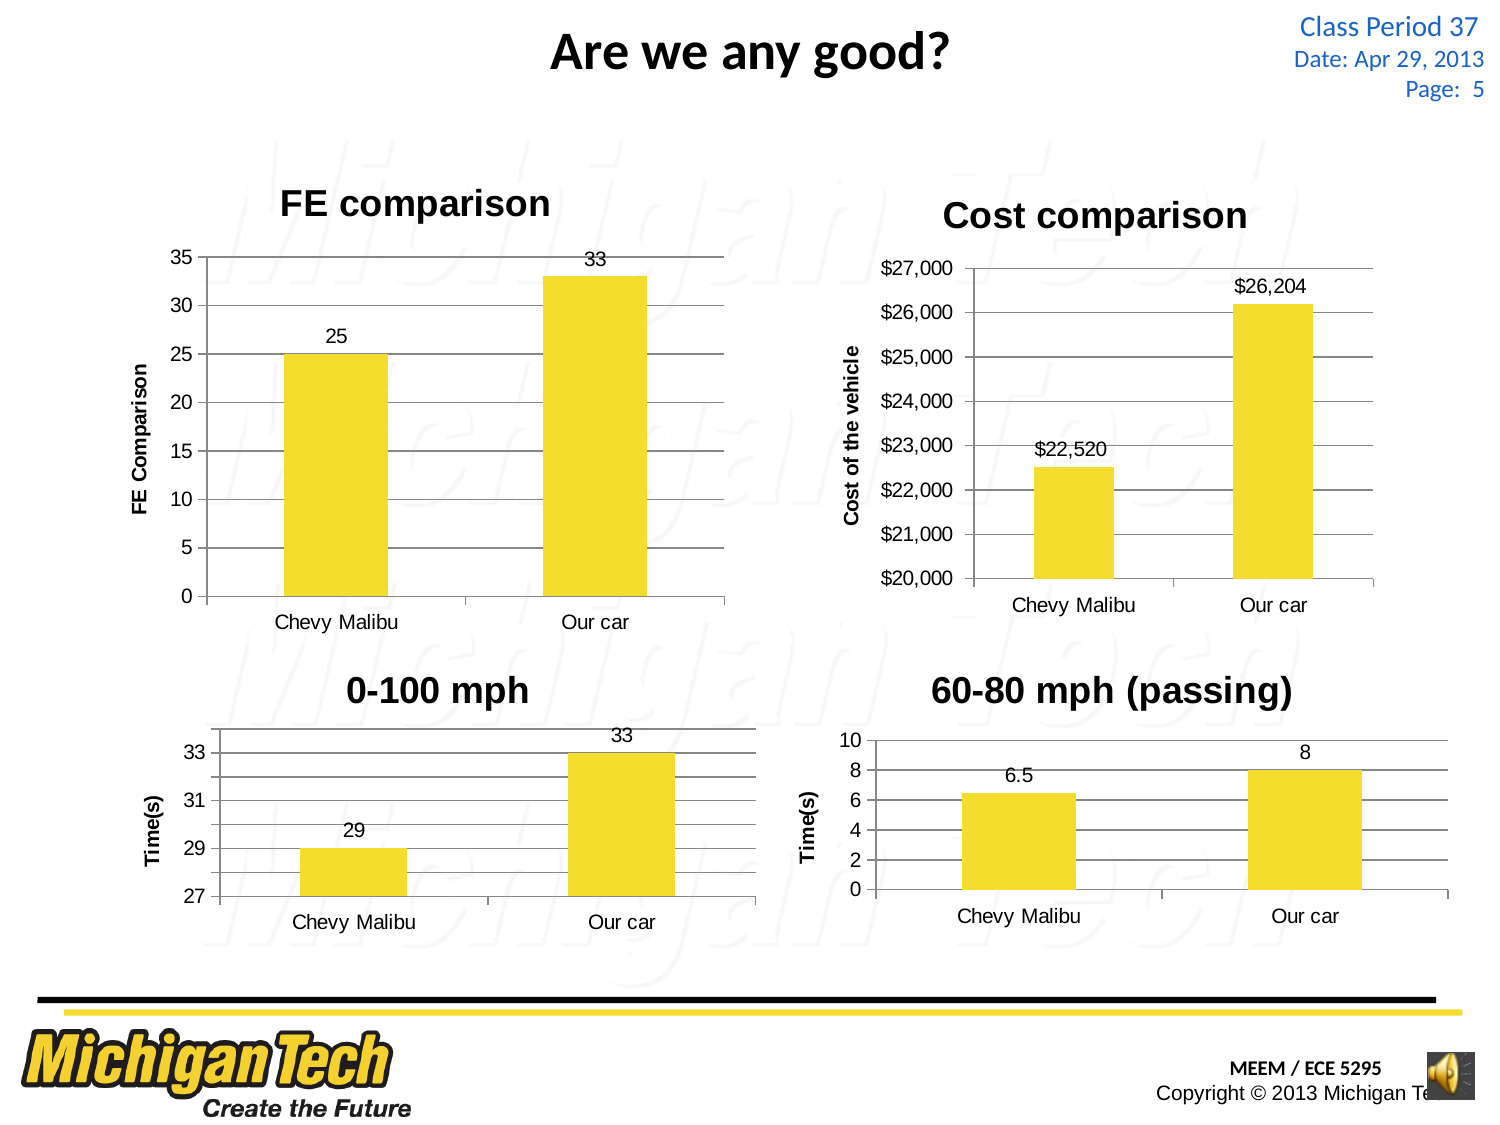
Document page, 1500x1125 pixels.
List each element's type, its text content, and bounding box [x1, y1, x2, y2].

list [50, 125, 1450, 1025]
chart [806, 165, 1386, 627]
title Are we any good? [90, 0, 1413, 113]
picture [21, 1028, 411, 1117]
picture [1426, 1051, 1477, 1102]
chart [94, 152, 1463, 941]
